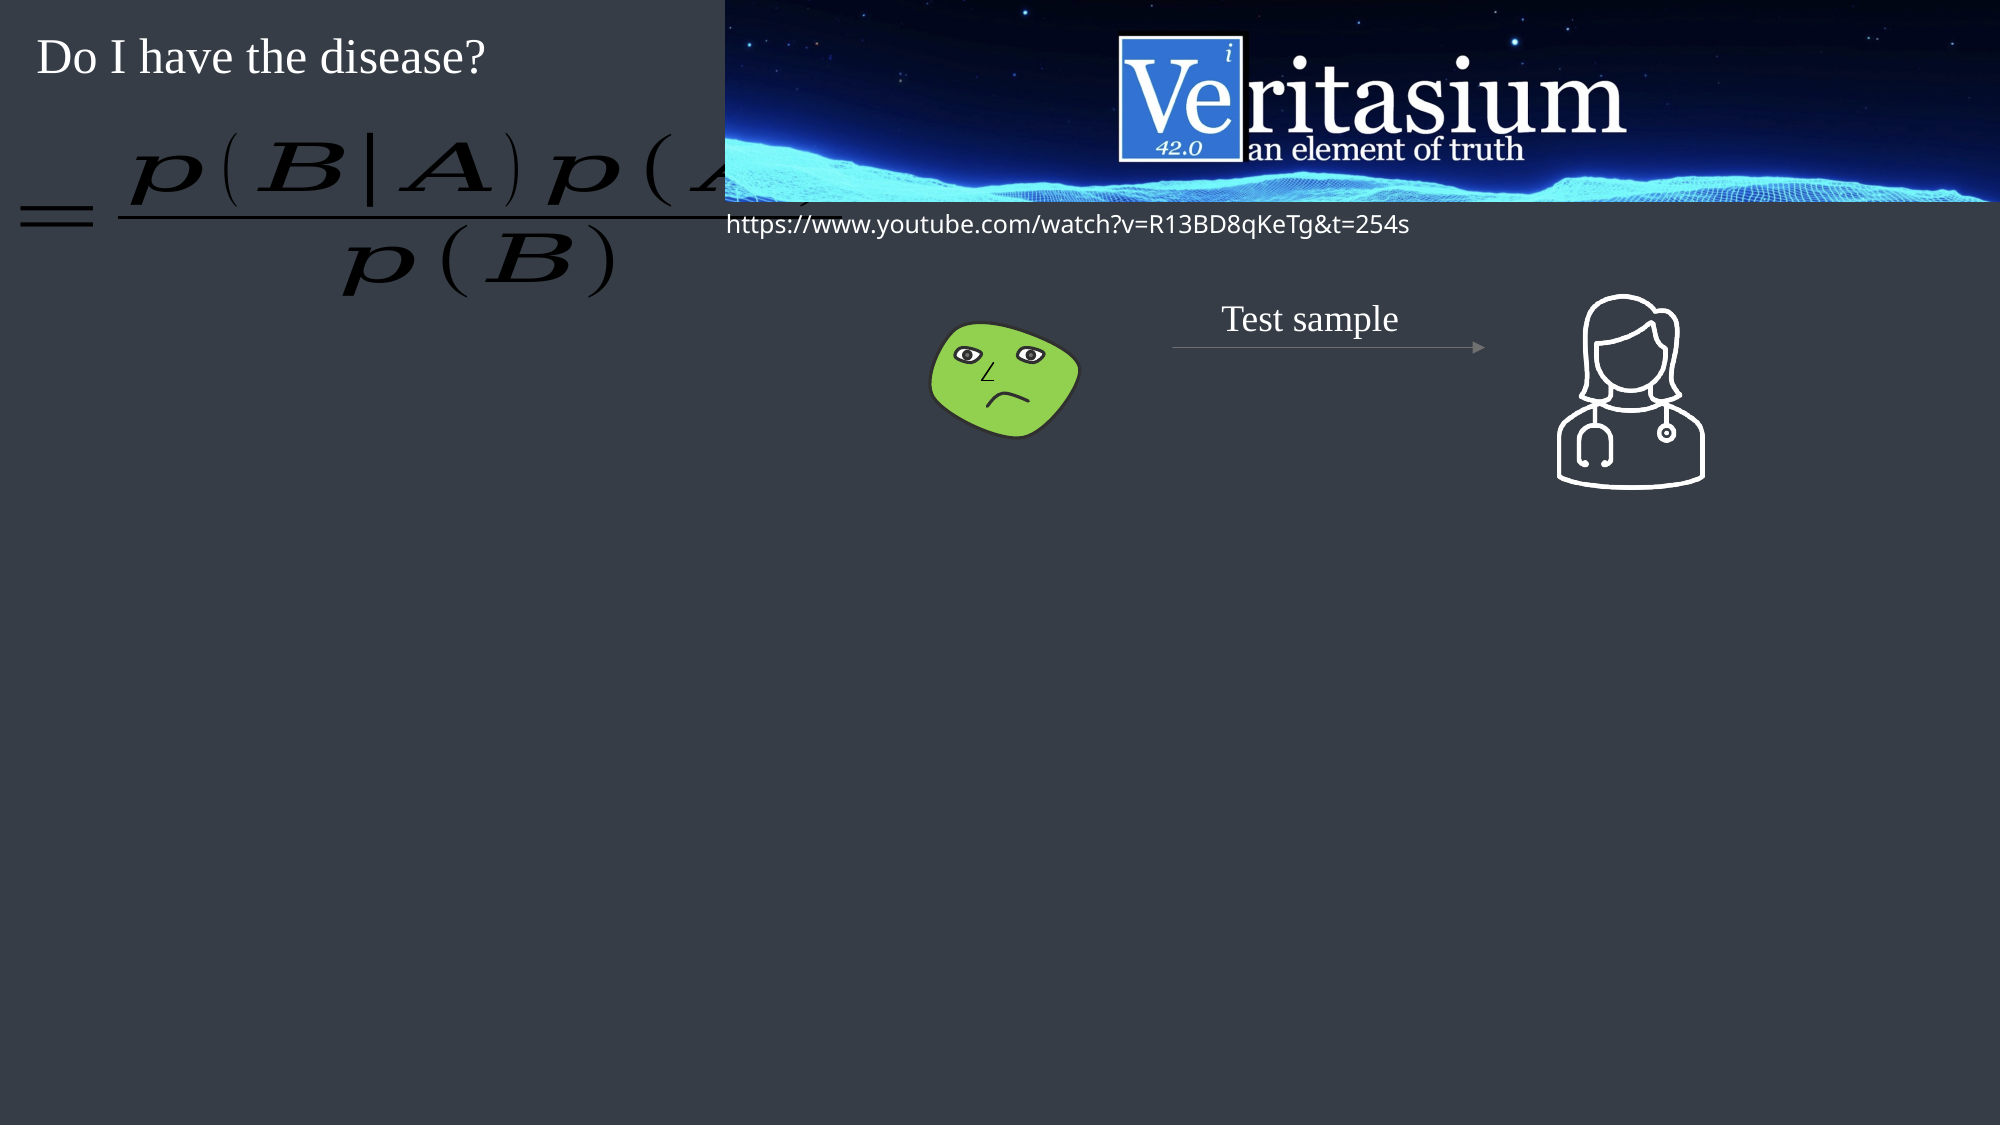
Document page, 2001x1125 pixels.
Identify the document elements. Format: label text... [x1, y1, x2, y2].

text_box https://www.youtube.com/watch?v=R13BD8qKeTg&t=254s [711, 201, 1912, 247]
text_box Do I have the disease? [21, 16, 724, 92]
text_box [962, 349, 973, 361]
picture [1511, 274, 1750, 512]
text_box [1015, 345, 1046, 365]
text_box [1025, 349, 1037, 361]
text_box Test sample [1206, 286, 1426, 347]
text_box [981, 362, 994, 379]
text_box [985, 391, 1030, 408]
text_box [953, 345, 984, 365]
picture [724, 0, 2000, 202]
text_box [928, 320, 1082, 440]
